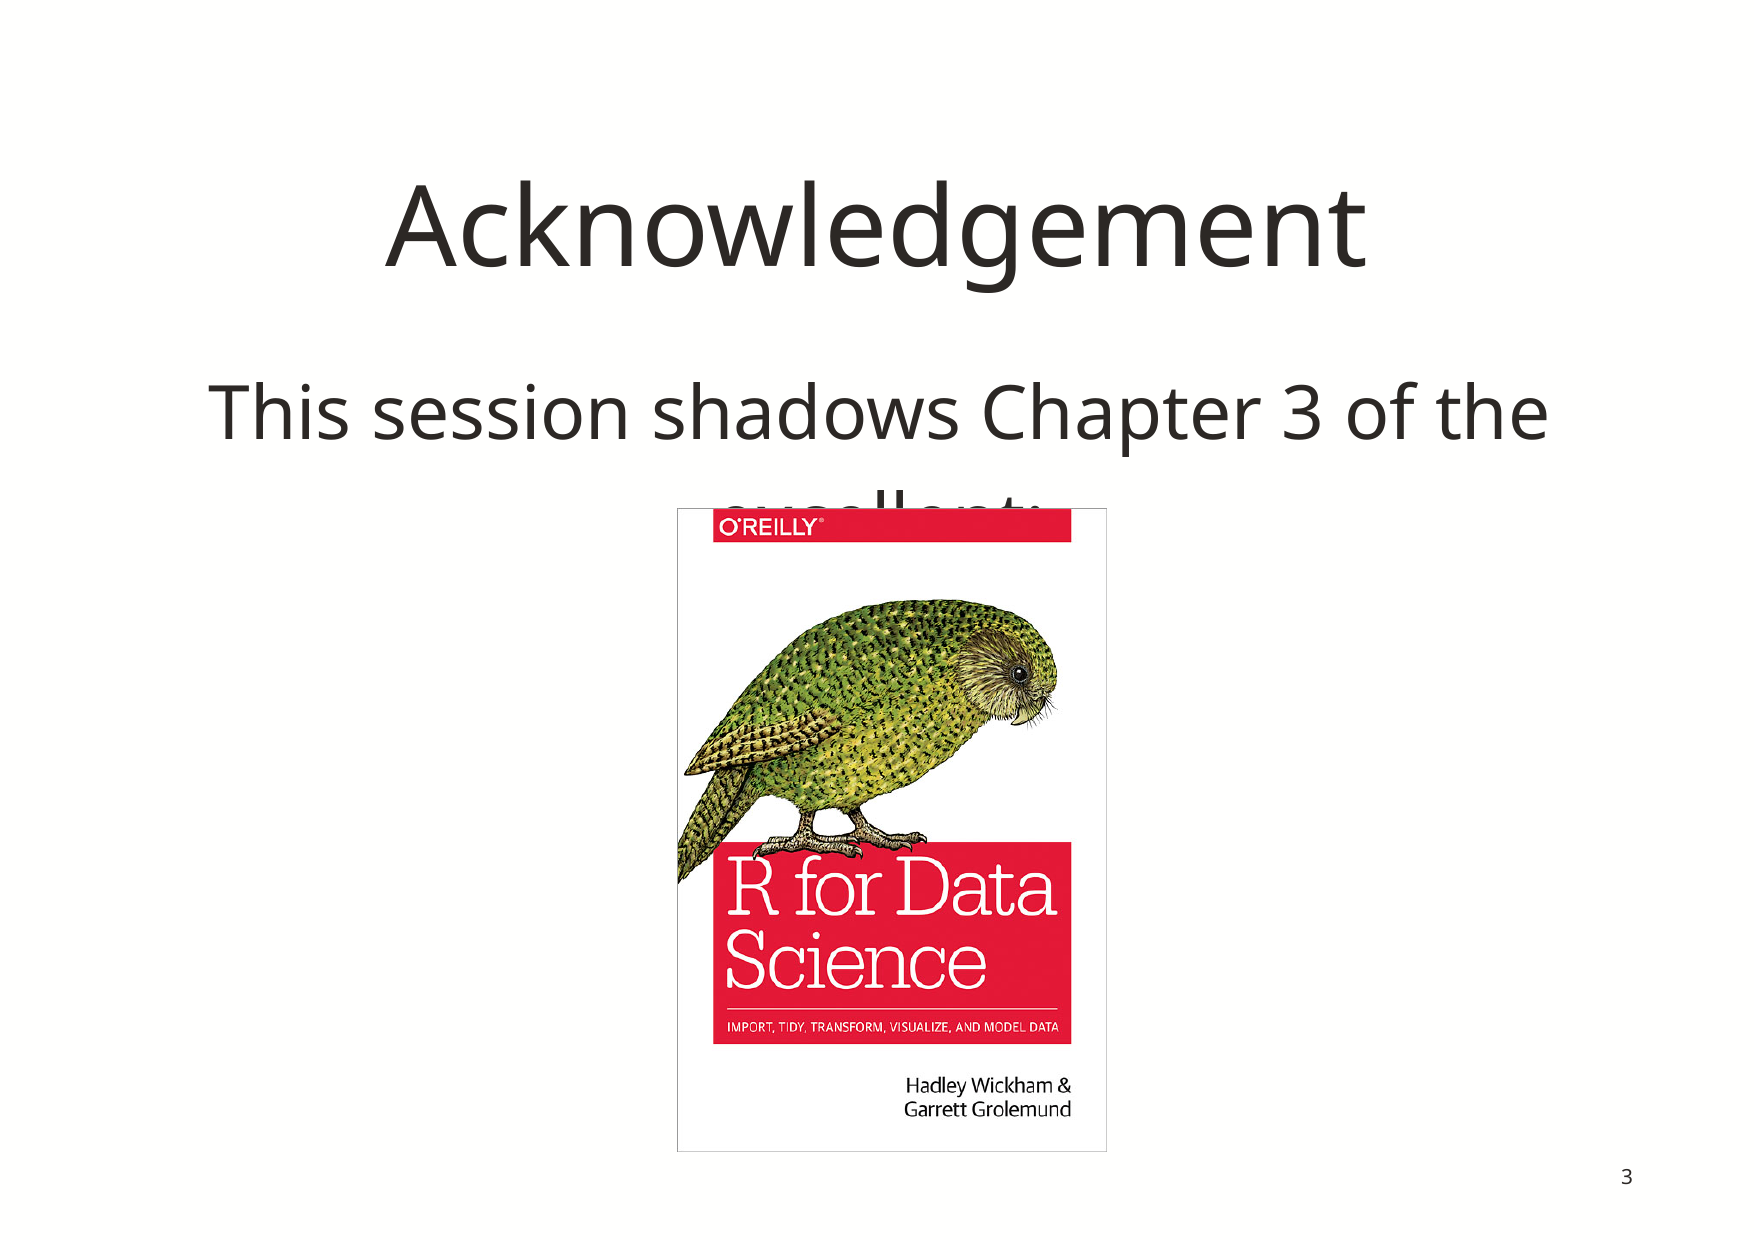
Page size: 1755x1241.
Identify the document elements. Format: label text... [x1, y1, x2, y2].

title Acknowledgement [109, 182, 1645, 301]
slide_number 3 [1526, 1151, 1645, 1211]
list This session shadows Chapter 3 of the excellent: [41, 335, 1719, 1152]
picture [677, 508, 1107, 1152]
